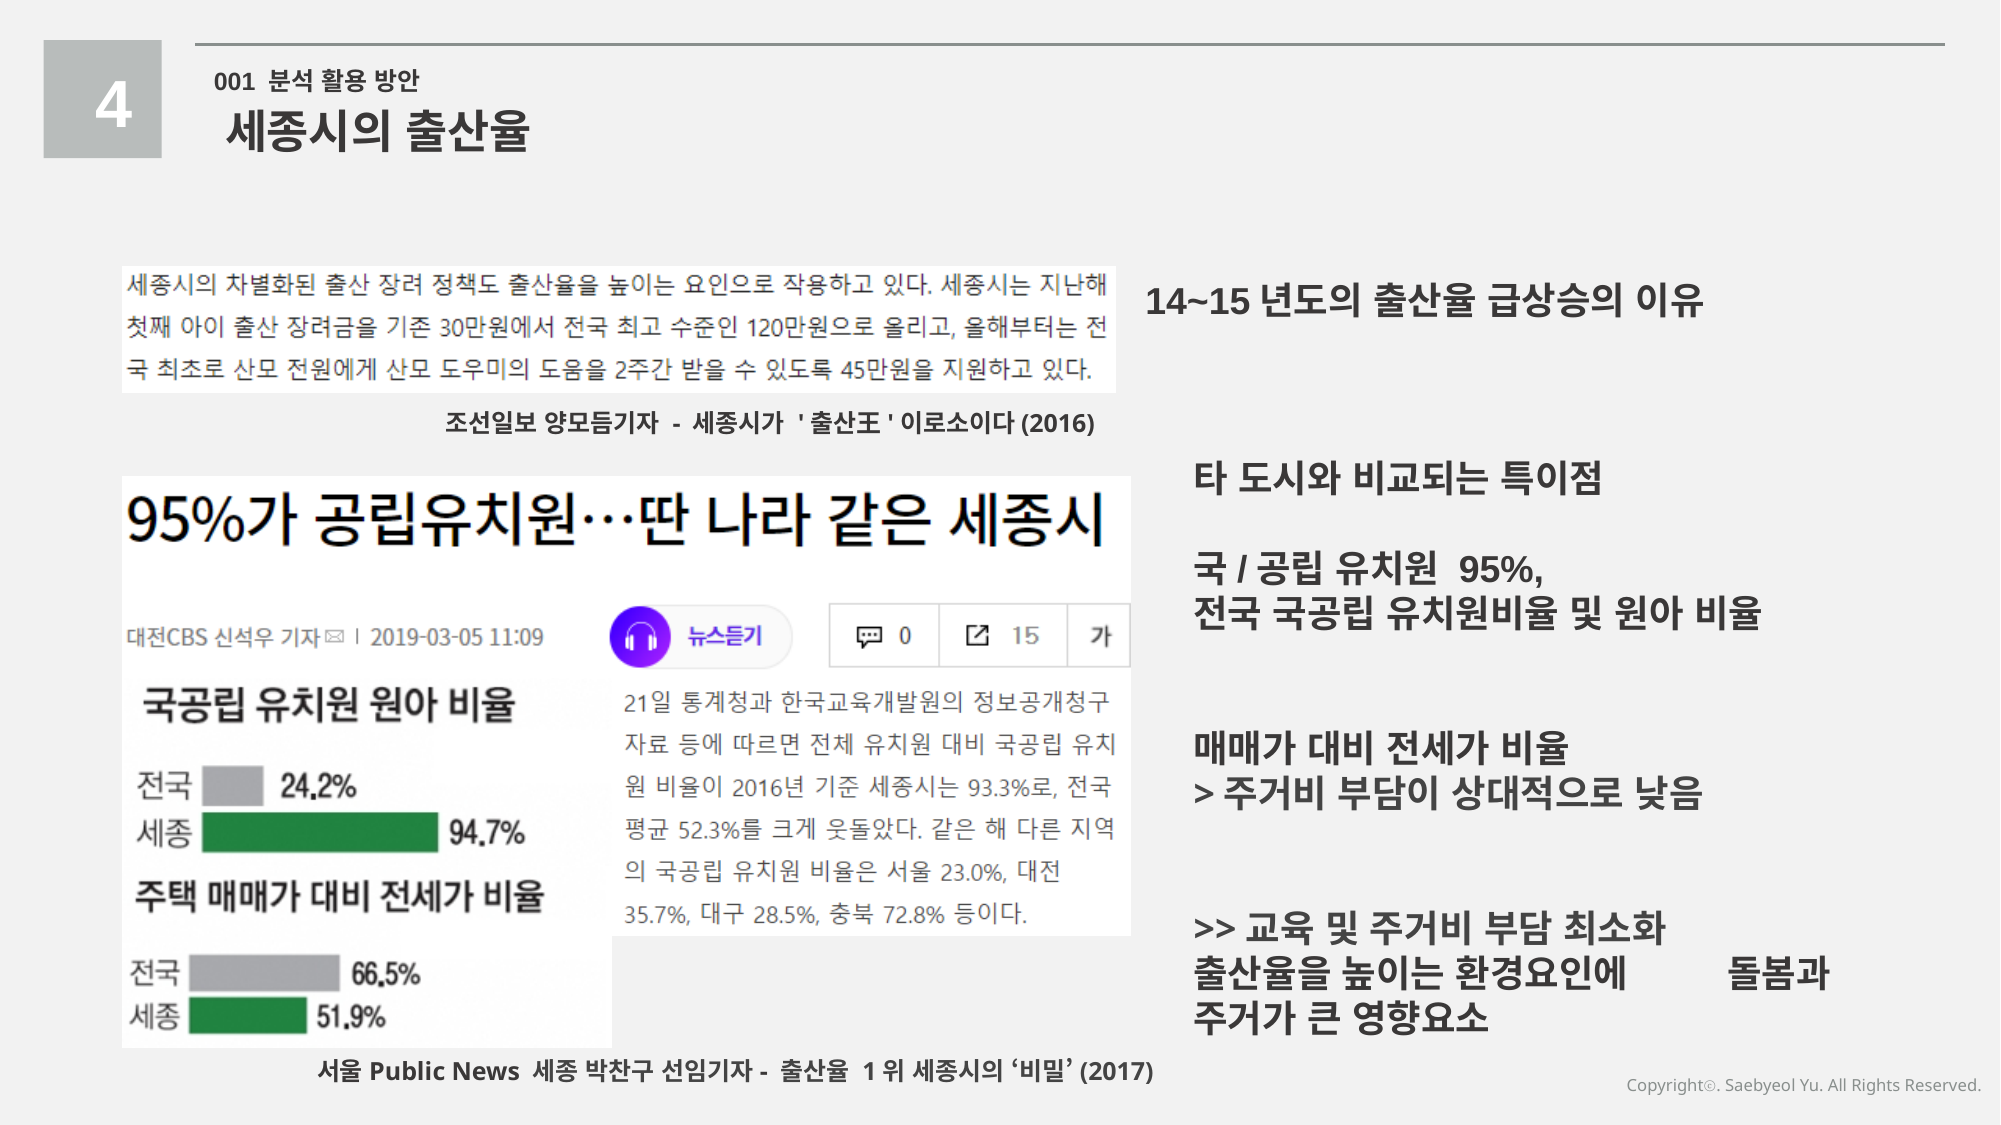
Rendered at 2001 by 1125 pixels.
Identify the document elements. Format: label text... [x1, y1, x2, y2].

text_box 4 [80, 52, 123, 148]
picture [122, 266, 1116, 393]
text_box 국/공립 유치원 95%, 전국 국공립 유치원비율 및 원아 비율 [1178, 508, 1923, 627]
text_box 14~15년도의 출산율 급상승의 이유 [1130, 269, 1784, 330]
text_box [194, 57, 563, 167]
picture [122, 476, 1131, 1048]
text_box 매매가 대비 전세가 비율 >주거비 부담이 상대적으로 낮음 >>교육 및 주거비 부담 최소화 출산율을 높이는 환경요인에 돌봄과 주거가 큰 영향요소 [1178, 627, 1923, 1093]
text_box 조선일보 양모듬기자 - 세종시가 '출산王'이로소이다(2016) [430, 400, 1110, 475]
text_box 타 도시와 비교되는 특이점 [1178, 448, 1923, 508]
text_box [42, 39, 163, 159]
text_box 서울Public News 세종 박찬구 선임기자- 출산율 1위 세종시의 ‘비밀’(2017) [302, 1047, 1169, 1093]
